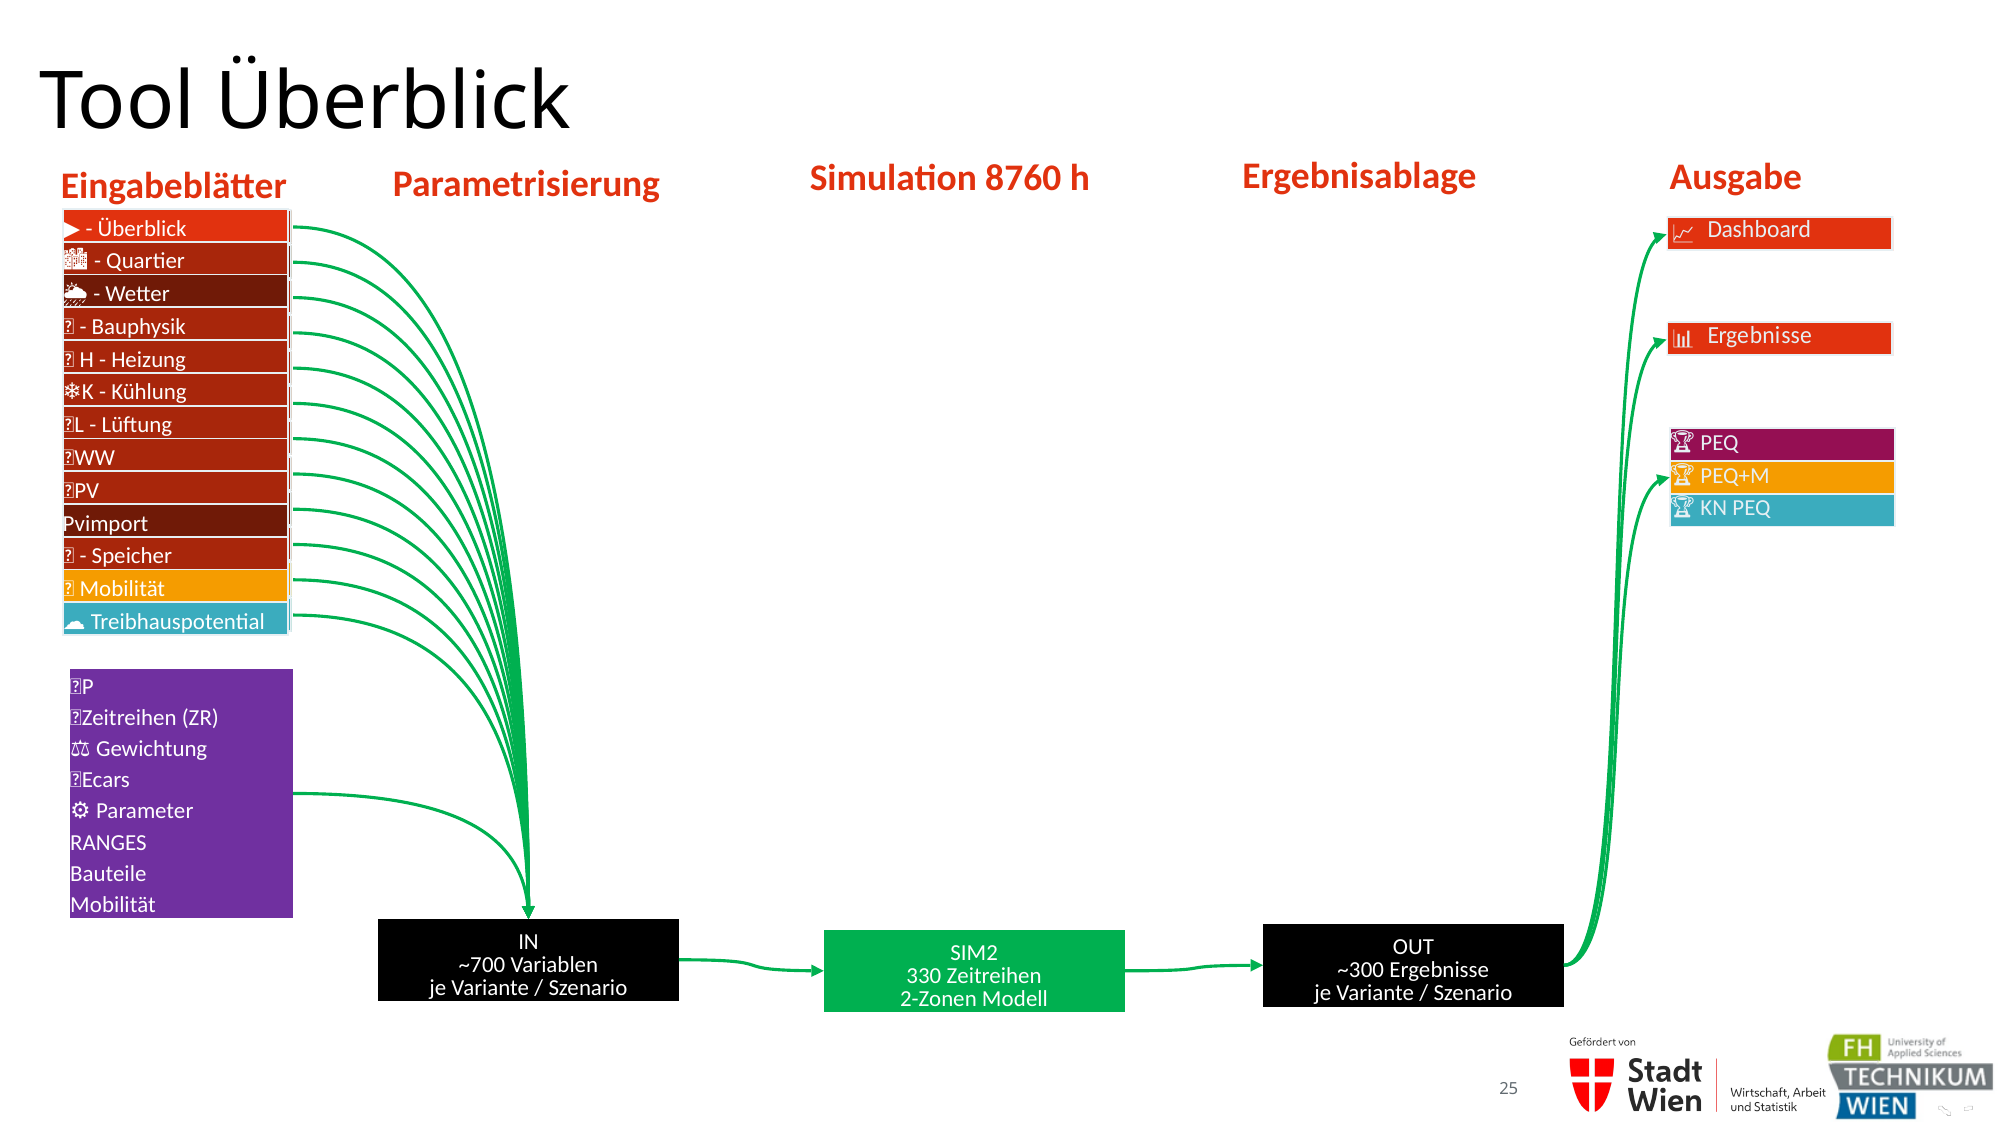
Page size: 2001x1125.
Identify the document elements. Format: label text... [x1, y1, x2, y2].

table_cell RANGES [70, 825, 293, 856]
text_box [1124, 965, 1264, 971]
table_cell ⚖ Gewichtung [70, 731, 293, 762]
table_cell 🏆 KN PEQ [1671, 495, 1894, 526]
table_header IN ~700 Variablen je Variante / Szenario [378, 919, 679, 1001]
picture [1563, 1030, 1999, 1124]
table_cell 👤Zeitreihen (ZR) [70, 700, 293, 731]
table_header 👤P [70, 669, 293, 700]
picture [1666, 216, 1895, 253]
text_box Ausgabe [1654, 144, 1985, 204]
picture [64, 209, 294, 634]
table_header OUT ~300 Ergebnisse je Variante / Szenario [1263, 924, 1564, 1007]
text_box Eingabeblätter [46, 154, 1047, 214]
table_cell 🚗Ecars [70, 762, 293, 794]
slide_number 25 [1330, 1037, 1534, 1117]
text_box Ergebnisablage [1227, 143, 1564, 203]
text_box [293, 793, 529, 919]
table_header 🏆 PEQ [1671, 429, 1894, 460]
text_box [1563, 234, 1667, 477]
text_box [678, 959, 824, 971]
table_header SIM2 330 Zeitreihen 2-Zonen Modell [824, 930, 1125, 1012]
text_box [1563, 477, 1670, 966]
text_box Parametrisierung [378, 151, 1616, 212]
table_cell ⚙ Parameter [70, 794, 293, 825]
picture [1667, 321, 1895, 358]
table_cell Bauteile [70, 856, 293, 887]
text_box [293, 226, 529, 793]
table_cell Mobilität [70, 887, 293, 918]
table_cell 🏆 PEQ+M [1671, 462, 1894, 493]
title Tool Überblick [39, 52, 1954, 155]
text_box Simulation 8760 h [795, 145, 1132, 206]
